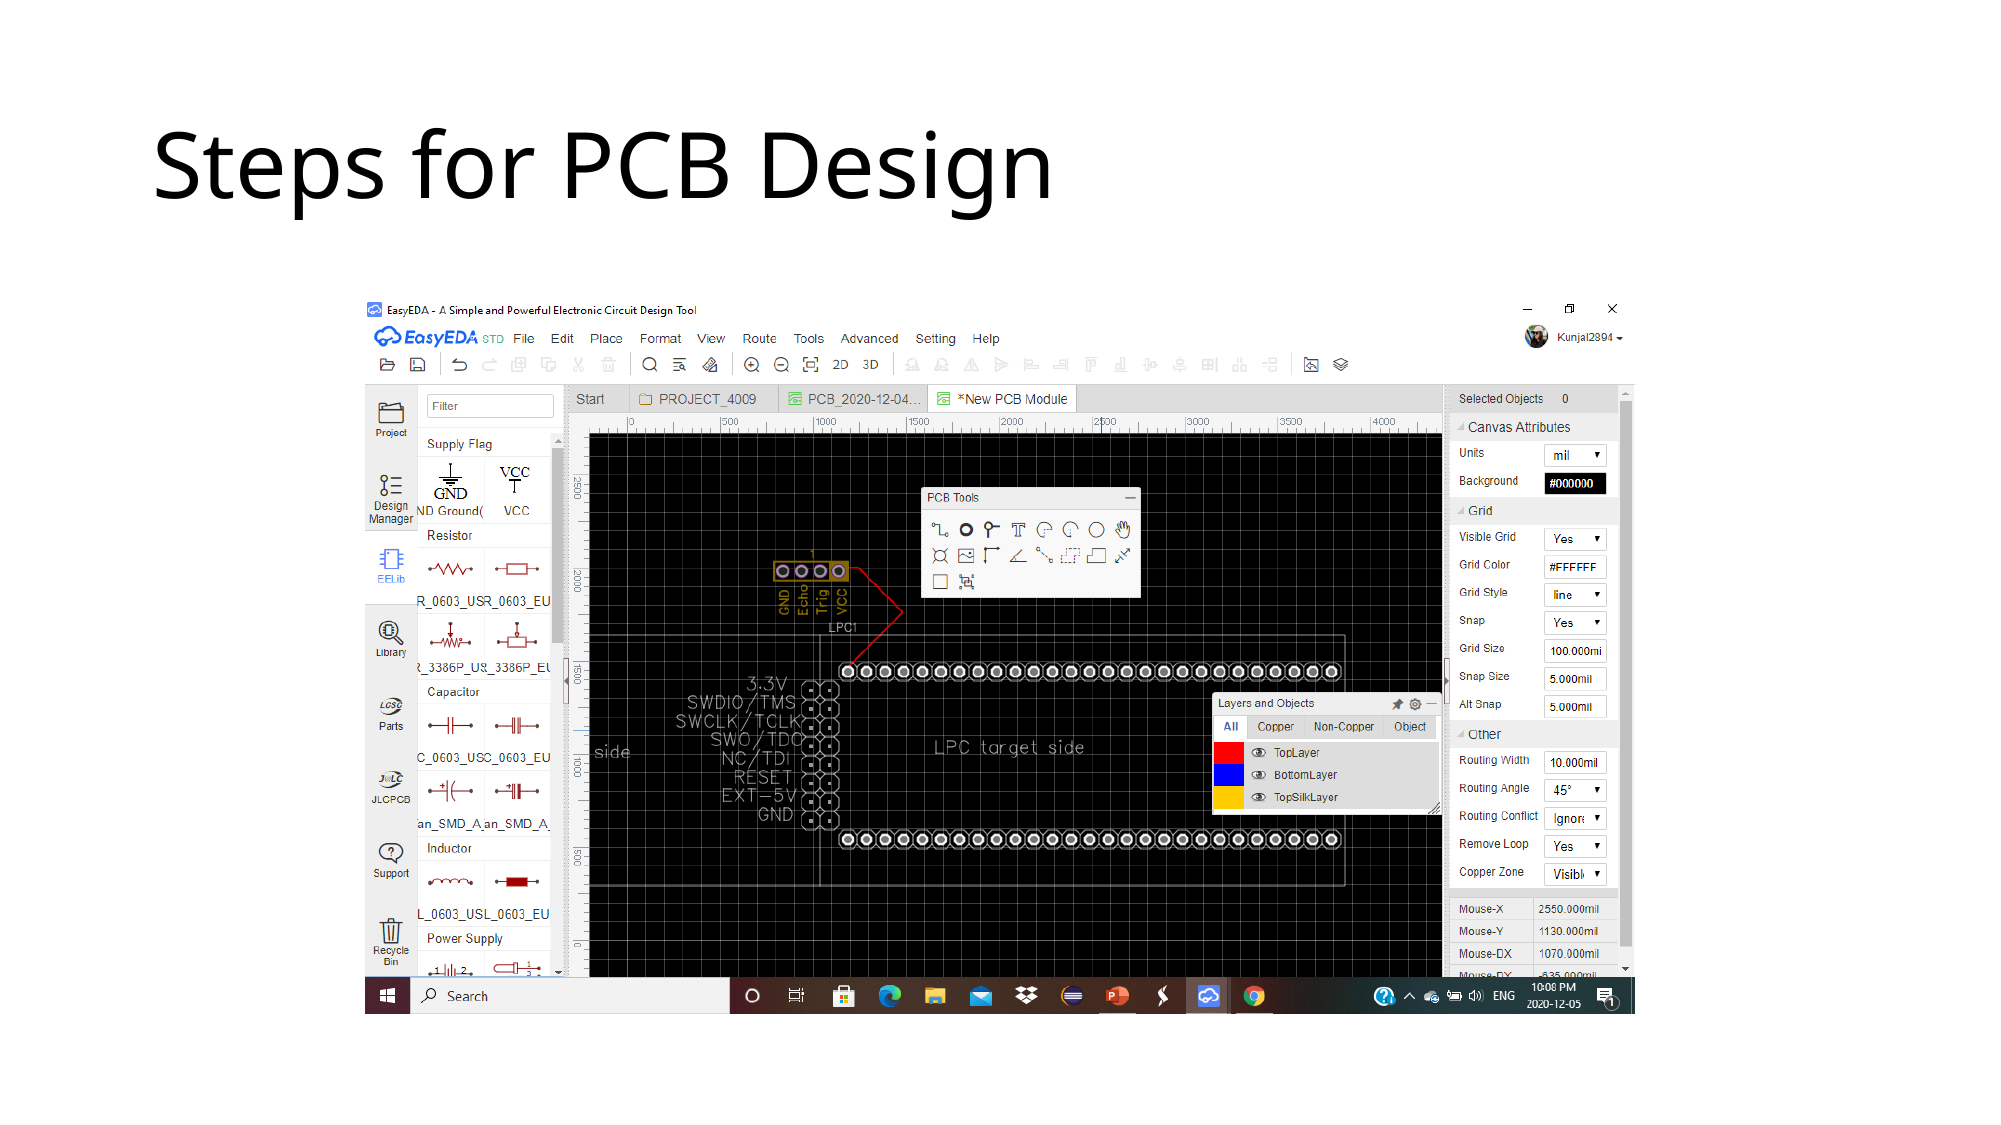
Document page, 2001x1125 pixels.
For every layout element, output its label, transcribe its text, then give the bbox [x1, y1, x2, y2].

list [365, 299, 1635, 1014]
title Steps for PCB Design [137, 59, 1863, 278]
